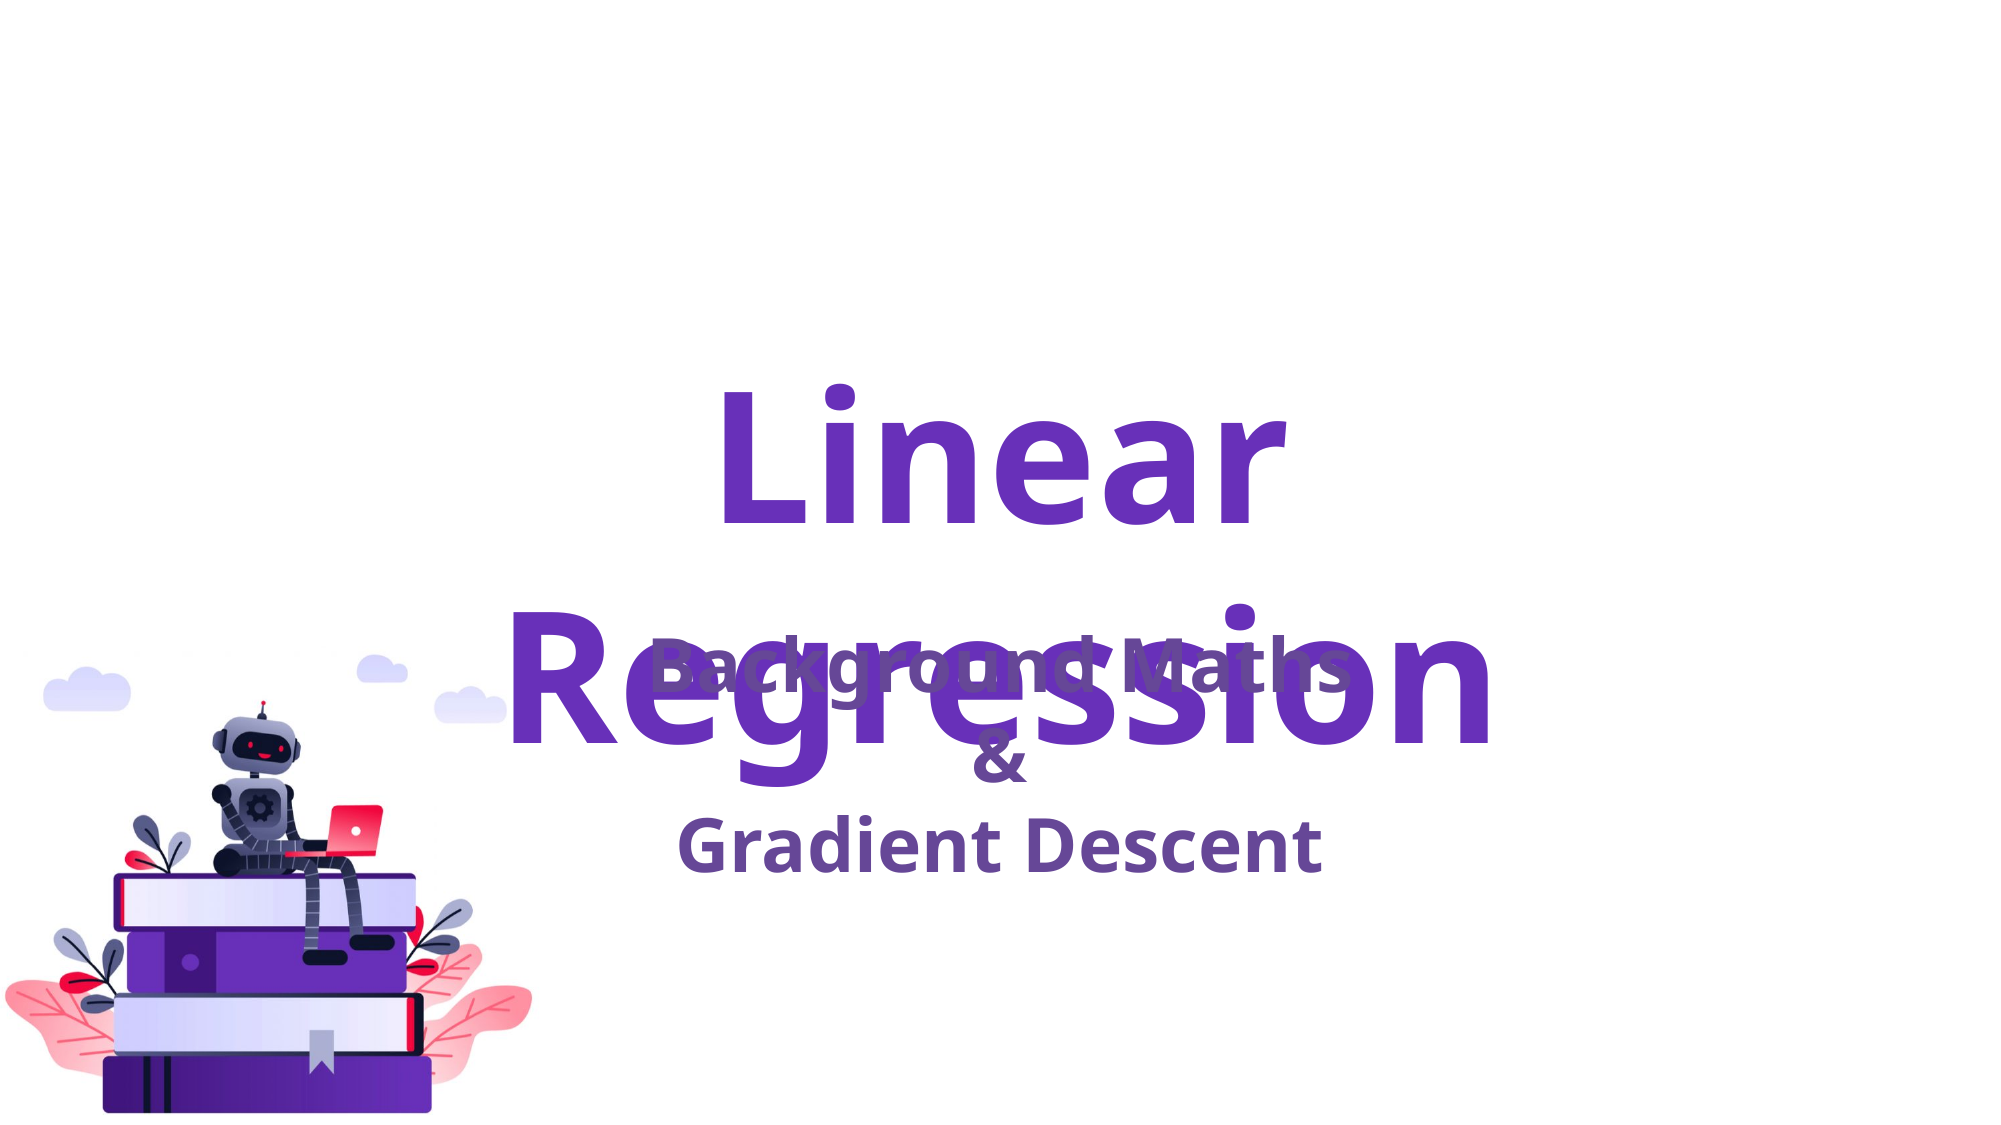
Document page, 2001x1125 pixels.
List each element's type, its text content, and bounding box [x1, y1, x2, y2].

text_box Background Maths & Gradient Descent [192, 610, 1808, 895]
text_box Linear Regression [192, 332, 1808, 610]
picture [0, 641, 541, 1125]
